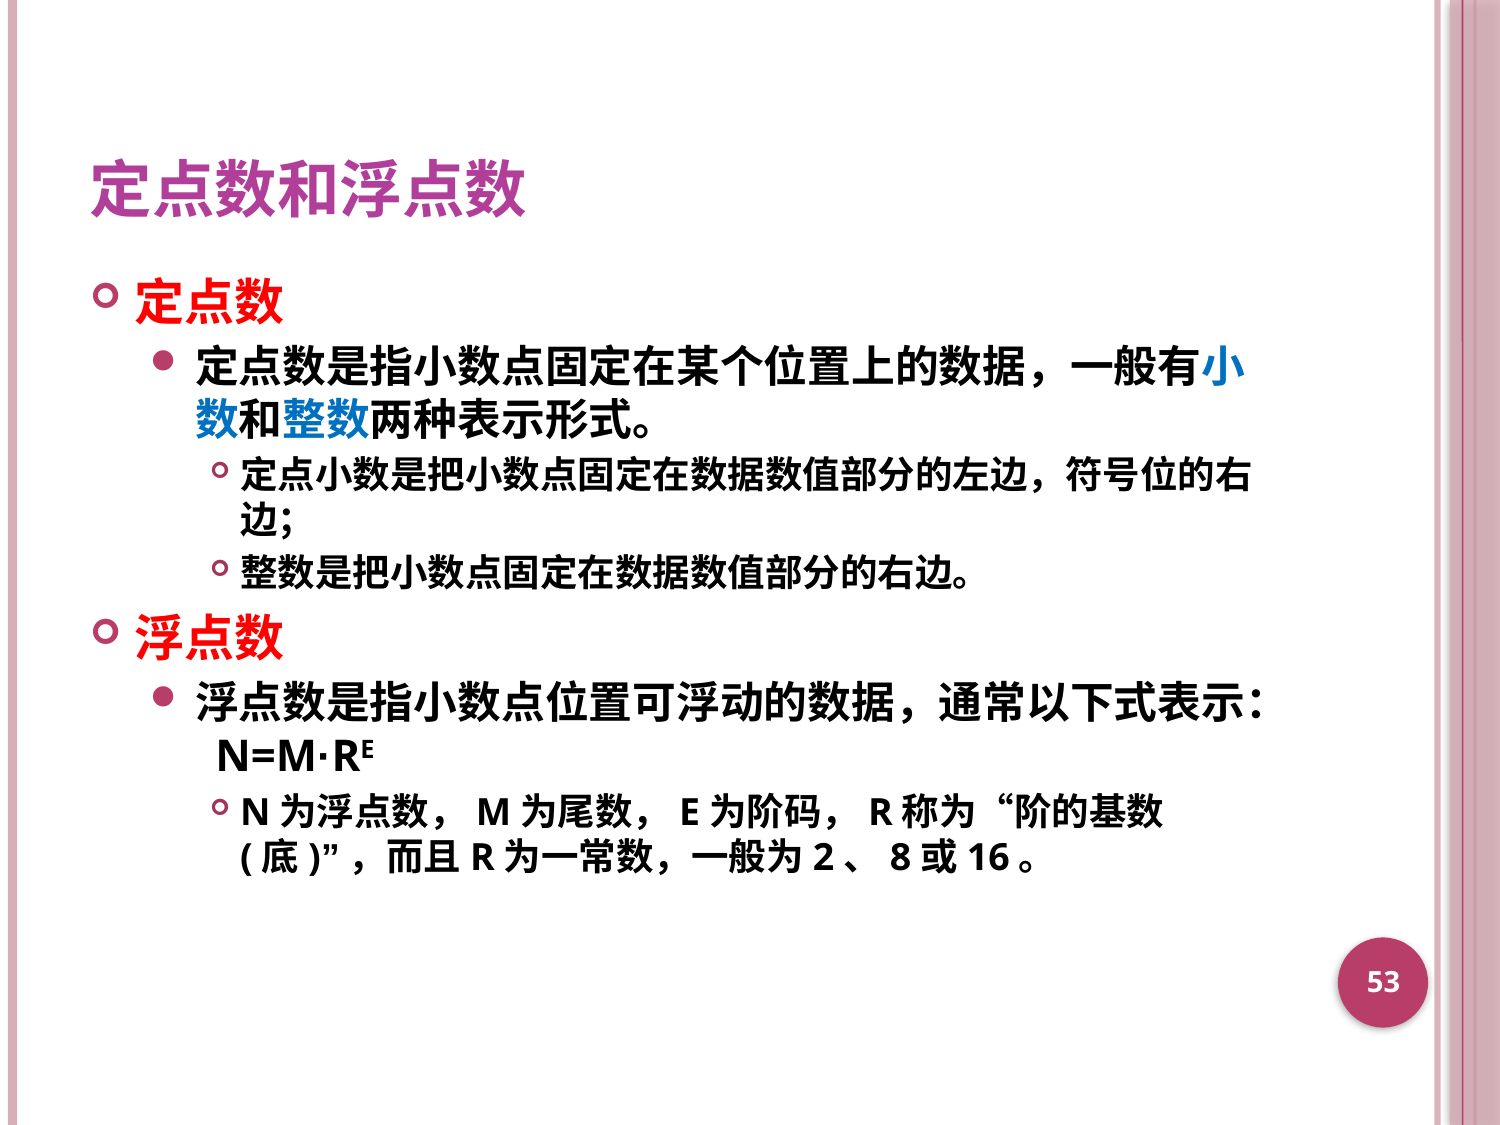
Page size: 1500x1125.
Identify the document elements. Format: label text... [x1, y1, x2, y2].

slide_number 53 [1333, 940, 1434, 1026]
title 定点数和浮点数 [75, 45, 1300, 233]
list 定点数 定点数是指小数点固定在某个位置上的数据，一般有小数和整数两种表示形式。 定点小数是把小数点固定在数据数值部分的左边，符号位的右边； 整数是把小数点固定在数据数值部分的右边。 浮点数 浮点数是指小数点位置可浮动的数据，通常以下式表示： N=M·RE N为浮点数，M为尾数，E为阶码，R称为“阶的基数(底)”，而且R为一常数，一般为2、8或16。 [75, 262, 1300, 1062]
